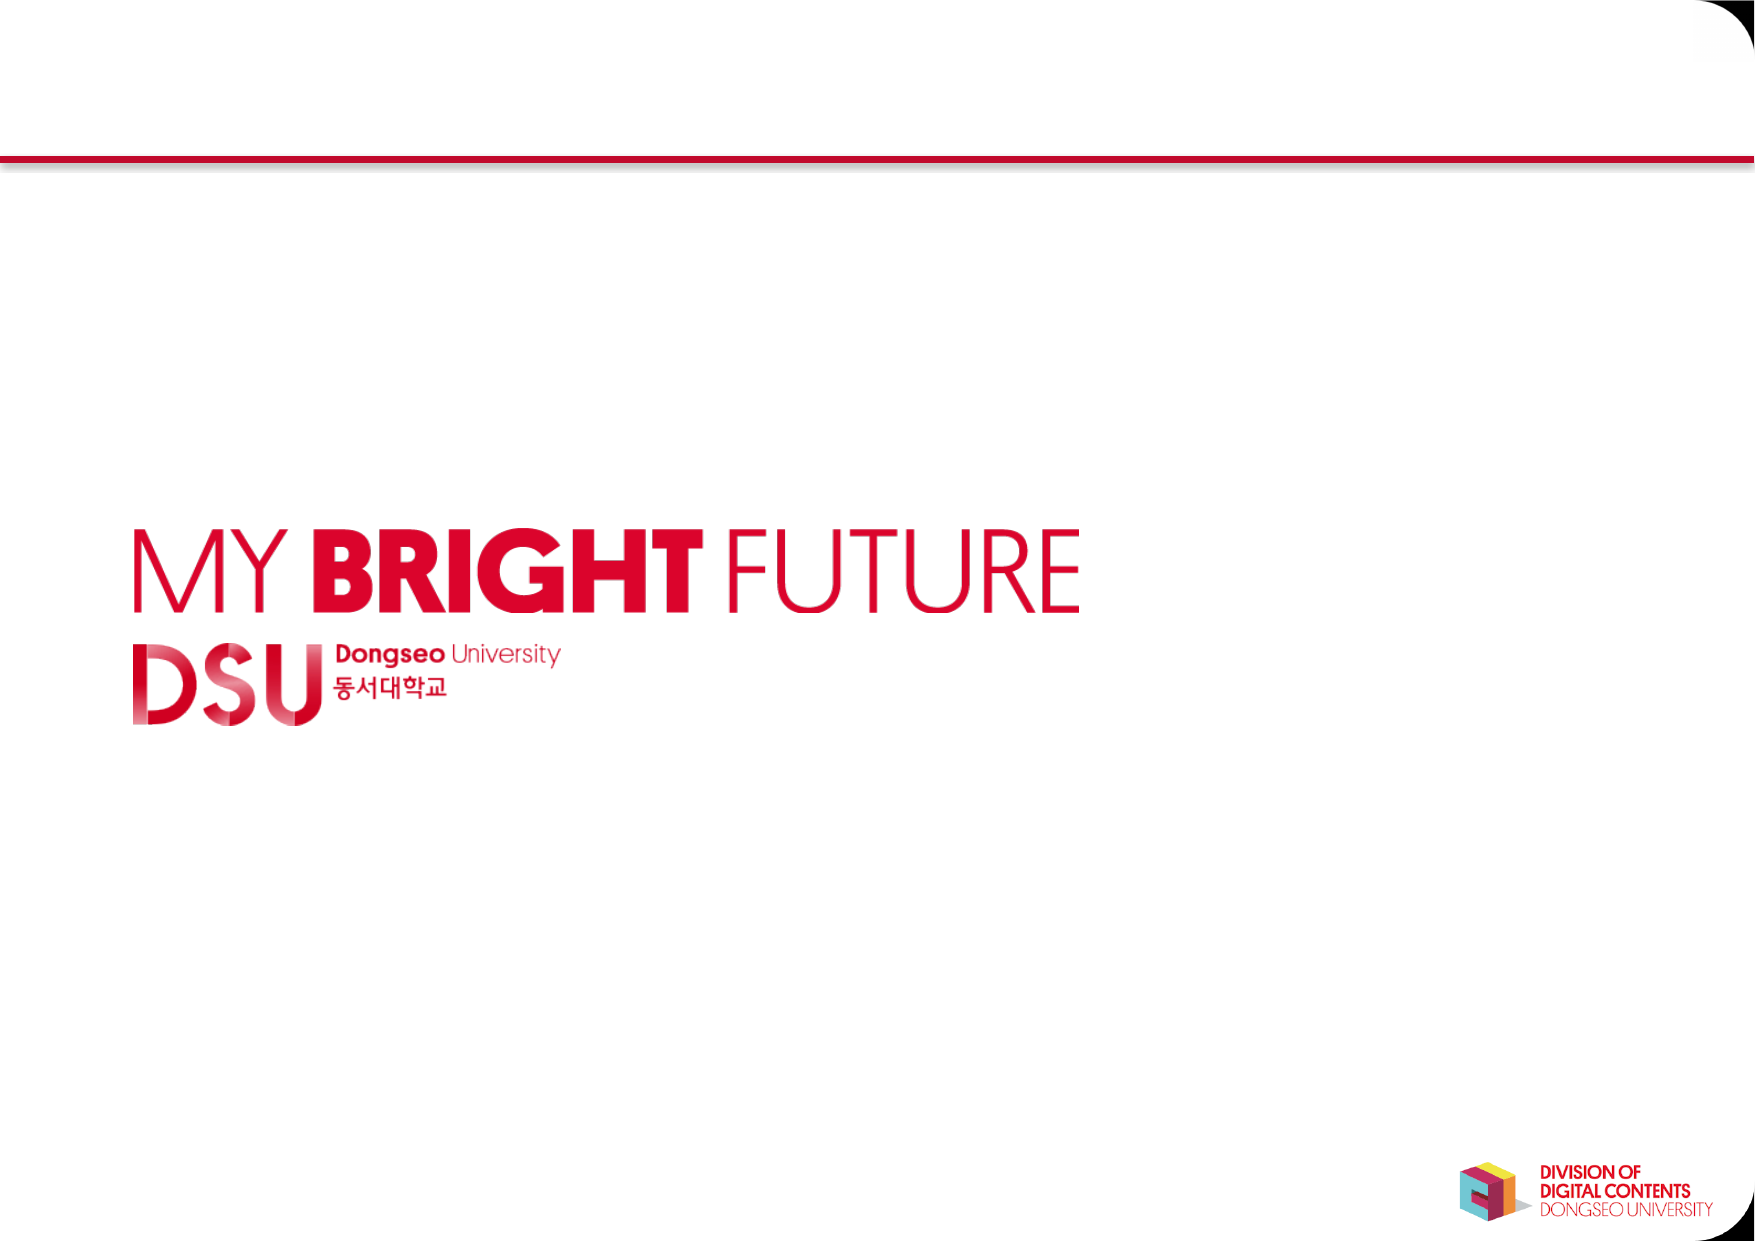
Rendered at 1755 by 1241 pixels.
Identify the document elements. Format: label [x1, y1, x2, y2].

picture [1451, 1152, 1755, 1241]
picture [132, 527, 1080, 614]
picture [133, 643, 561, 726]
picture [1694, 1, 1755, 62]
